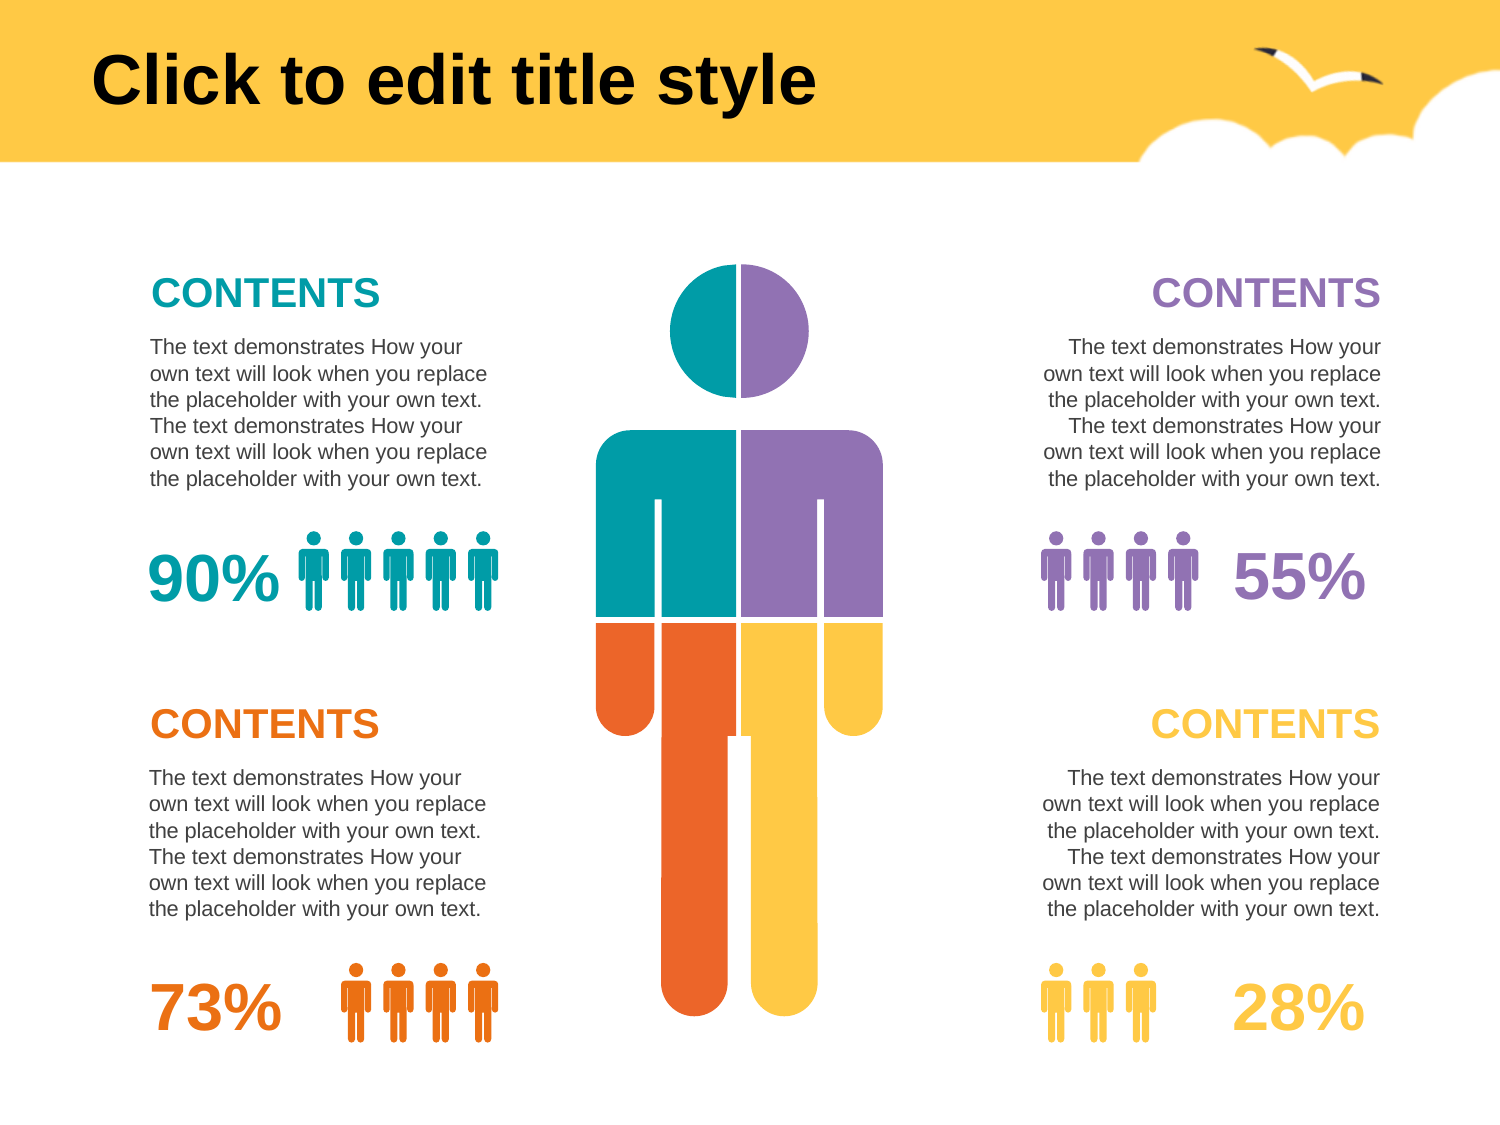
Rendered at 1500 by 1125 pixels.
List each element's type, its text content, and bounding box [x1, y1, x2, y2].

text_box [1083, 962, 1114, 1043]
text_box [595, 264, 737, 618]
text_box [467, 962, 499, 1043]
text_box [425, 962, 457, 1043]
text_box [1125, 962, 1157, 1043]
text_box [1083, 530, 1114, 612]
text_box CONTENTS [1136, 258, 1397, 324]
text_box 90% [132, 527, 296, 622]
picture [0, 0, 1500, 1125]
text_box CONTENTS [135, 689, 395, 755]
text_box The text demonstrates How your own text will look when you replace the placeholder with your own text. The text demonstrates How your own text will look when you replace the placeholder with your own text. [1018, 325, 1397, 498]
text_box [1040, 962, 1072, 1043]
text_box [340, 530, 372, 612]
text_box The text demonstrates How your own text will look when you replace the placeholder with your own text. The text demonstrates How your own text will look when you replace the placeholder with your own text. [1017, 756, 1396, 929]
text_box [595, 624, 736, 1017]
text_box CONTENTS [136, 258, 396, 324]
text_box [383, 530, 414, 612]
text_box CONTENTS [1135, 689, 1396, 755]
text_box 28% [1217, 956, 1381, 1052]
text_box The text demonstrates How your own text will look when you replace the placeholder with your own text. The text demonstrates How your own text will look when you replace the placeholder with your own text. [133, 756, 512, 929]
text_box 55% [1218, 525, 1382, 621]
title Click to edit title style [76, 0, 1107, 152]
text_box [1040, 530, 1072, 612]
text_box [467, 530, 499, 612]
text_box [340, 962, 372, 1043]
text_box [1125, 530, 1157, 612]
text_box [1167, 530, 1199, 612]
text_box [383, 962, 414, 1043]
text_box The text demonstrates How your own text will look when you replace the placeholder with your own text. The text demonstrates How your own text will look when you replace the placeholder with your own text. [135, 325, 513, 498]
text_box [425, 530, 457, 612]
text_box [298, 530, 329, 612]
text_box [740, 624, 884, 1017]
text_box 73% [134, 956, 298, 1052]
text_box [740, 264, 884, 618]
